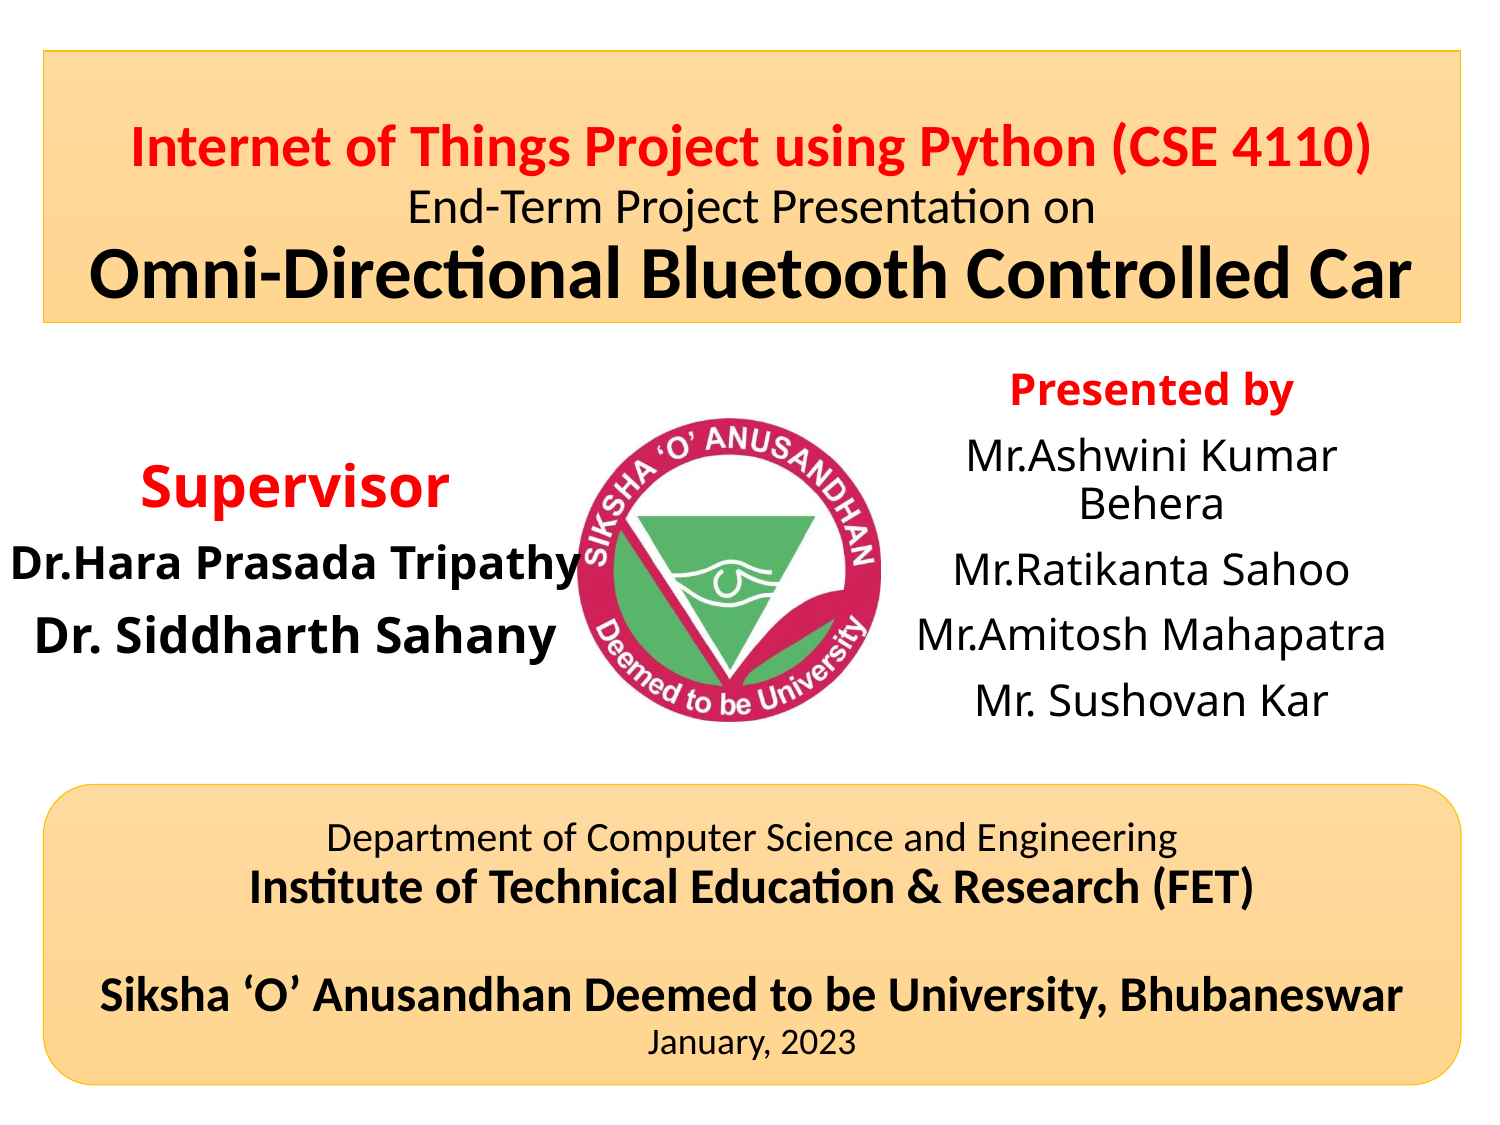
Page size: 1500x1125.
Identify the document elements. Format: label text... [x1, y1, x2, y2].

text_box Presented by Mr.Ashwini Kumar Behera Mr.Ratikanta Sahoo Mr.Amitosh Mahapatra Mr. Sushovan Kar [880, 360, 1423, 737]
picture [577, 418, 881, 722]
text_box Supervisor Dr.Hara Prasada Tripathy Dr. Siddharth Sahany [0, 449, 577, 691]
text_box Department of Computer Science and Engineering Institute of Technical Education & Research (FET) Siksha ‘O’ Anusandhan Deemed to be University, Bhubaneswar January, 2023 [42, 783, 1462, 1086]
title Internet of Things Project using Python (CSE 4110) End-Term Project Presentation on Omni-Directional Bluetooth Controlled Car [43, 50, 1461, 323]
